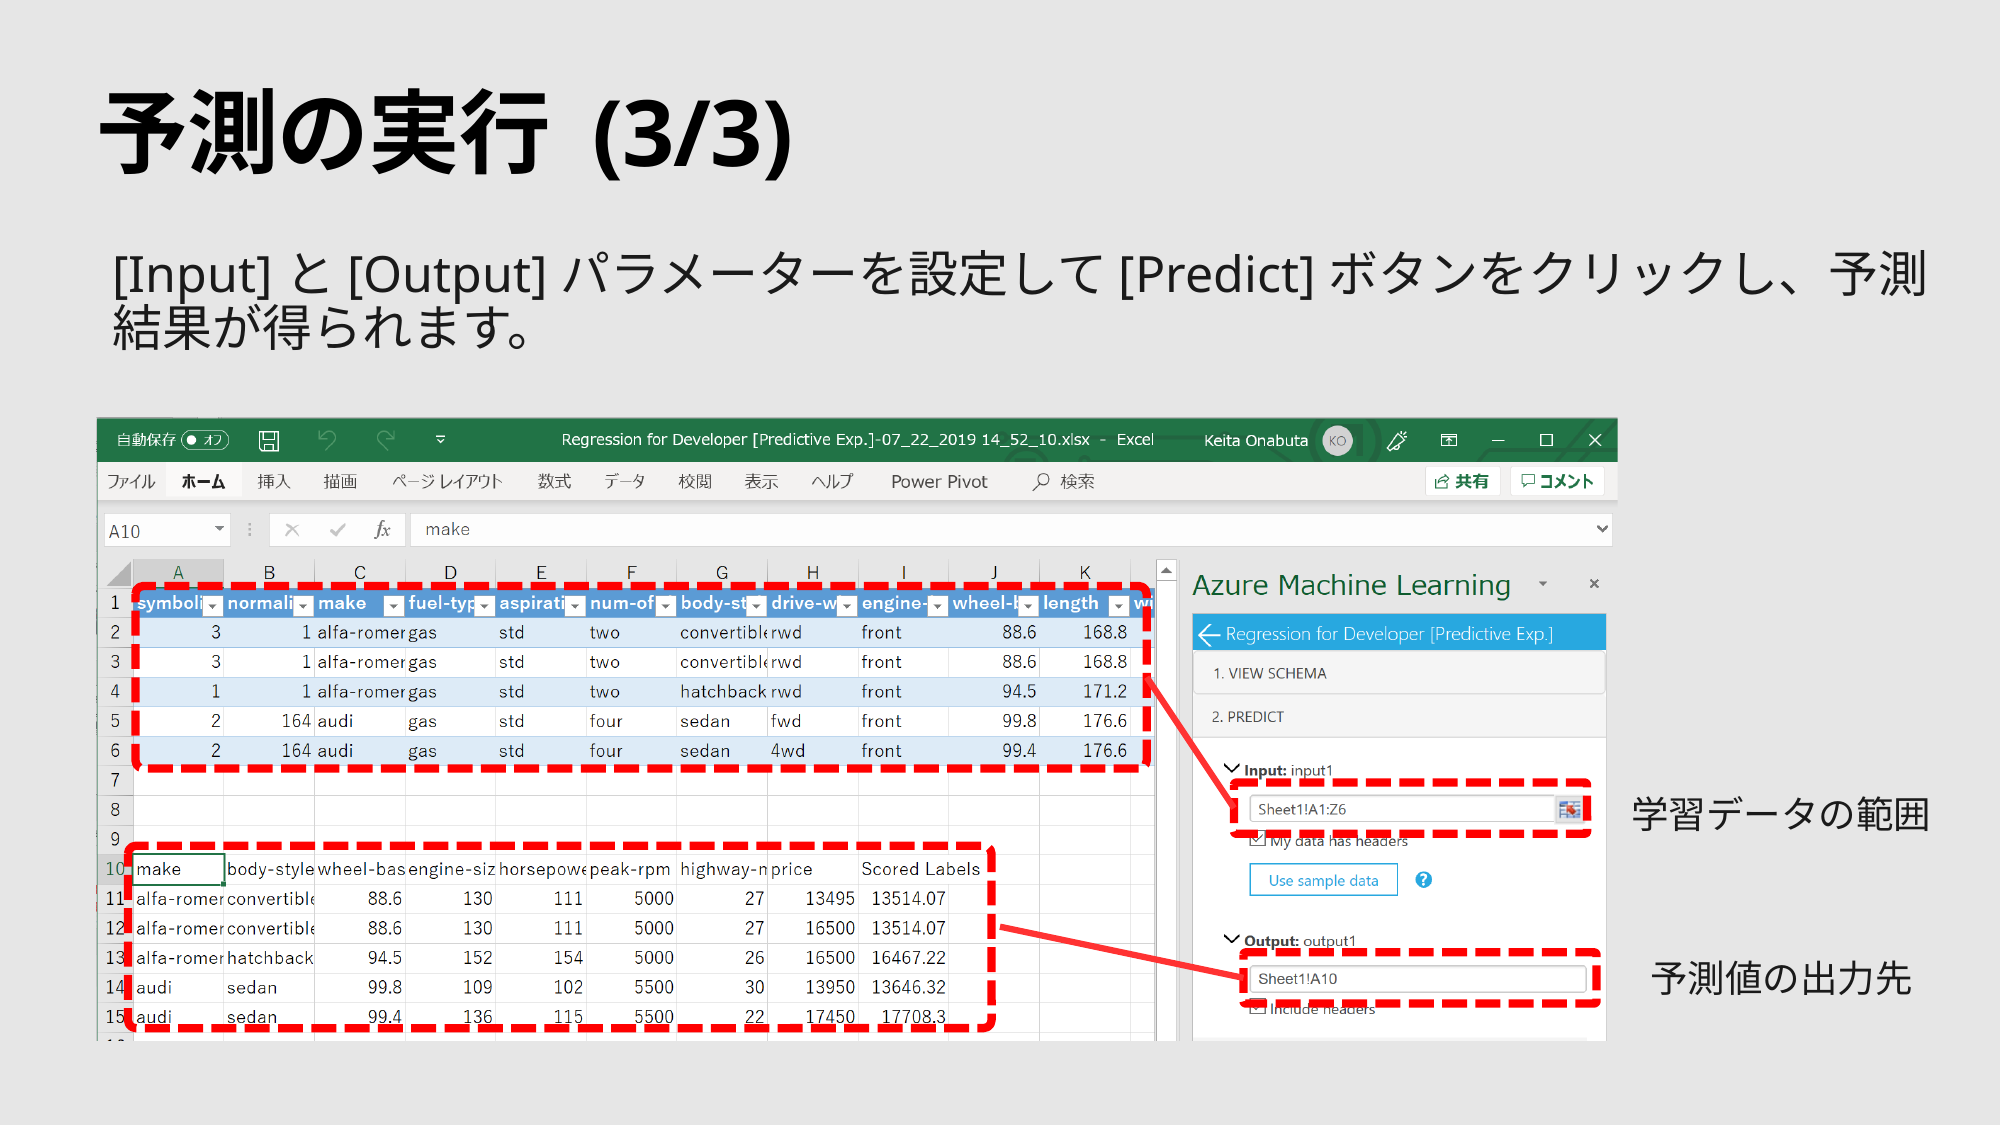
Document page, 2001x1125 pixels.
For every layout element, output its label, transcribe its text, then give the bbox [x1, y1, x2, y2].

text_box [1146, 676, 1235, 809]
text_box 予測値の出力先 [1635, 947, 1928, 1008]
title 予測の実行 (3/3) [96, 75, 1904, 187]
picture [96, 417, 1618, 1041]
text_box 学習データの範囲 [1618, 783, 1947, 844]
text_box [Input]と[Output]パラメーターを設定して[Predict]ボタンをクリックし、予測結果が得られます。 [82, 225, 2000, 381]
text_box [999, 926, 1244, 979]
